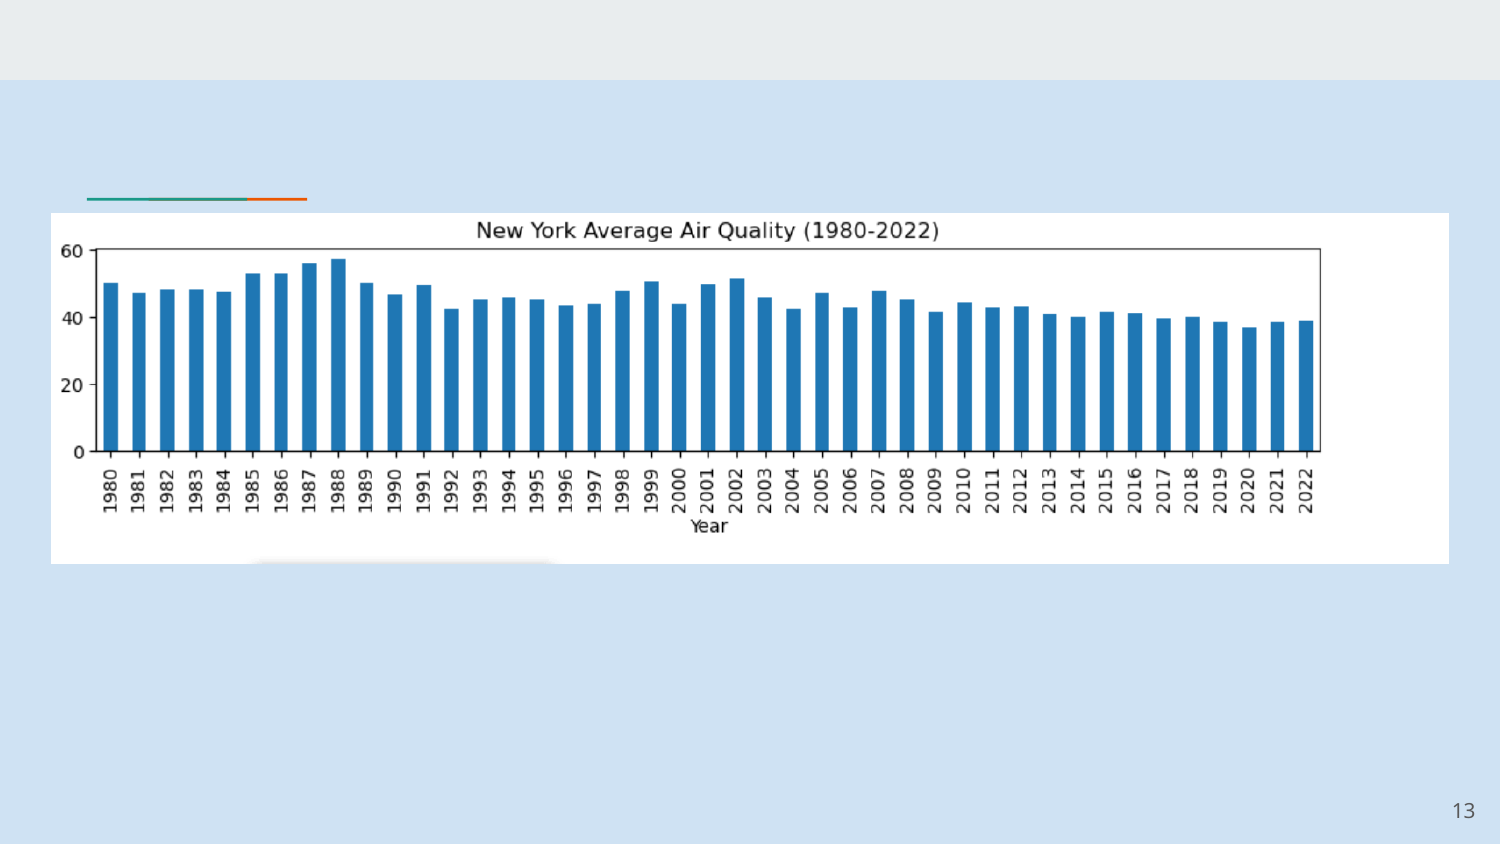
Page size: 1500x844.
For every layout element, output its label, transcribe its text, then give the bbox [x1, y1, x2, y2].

picture [50, 212, 1450, 565]
slide_number ‹#› [1400, 779, 1491, 844]
